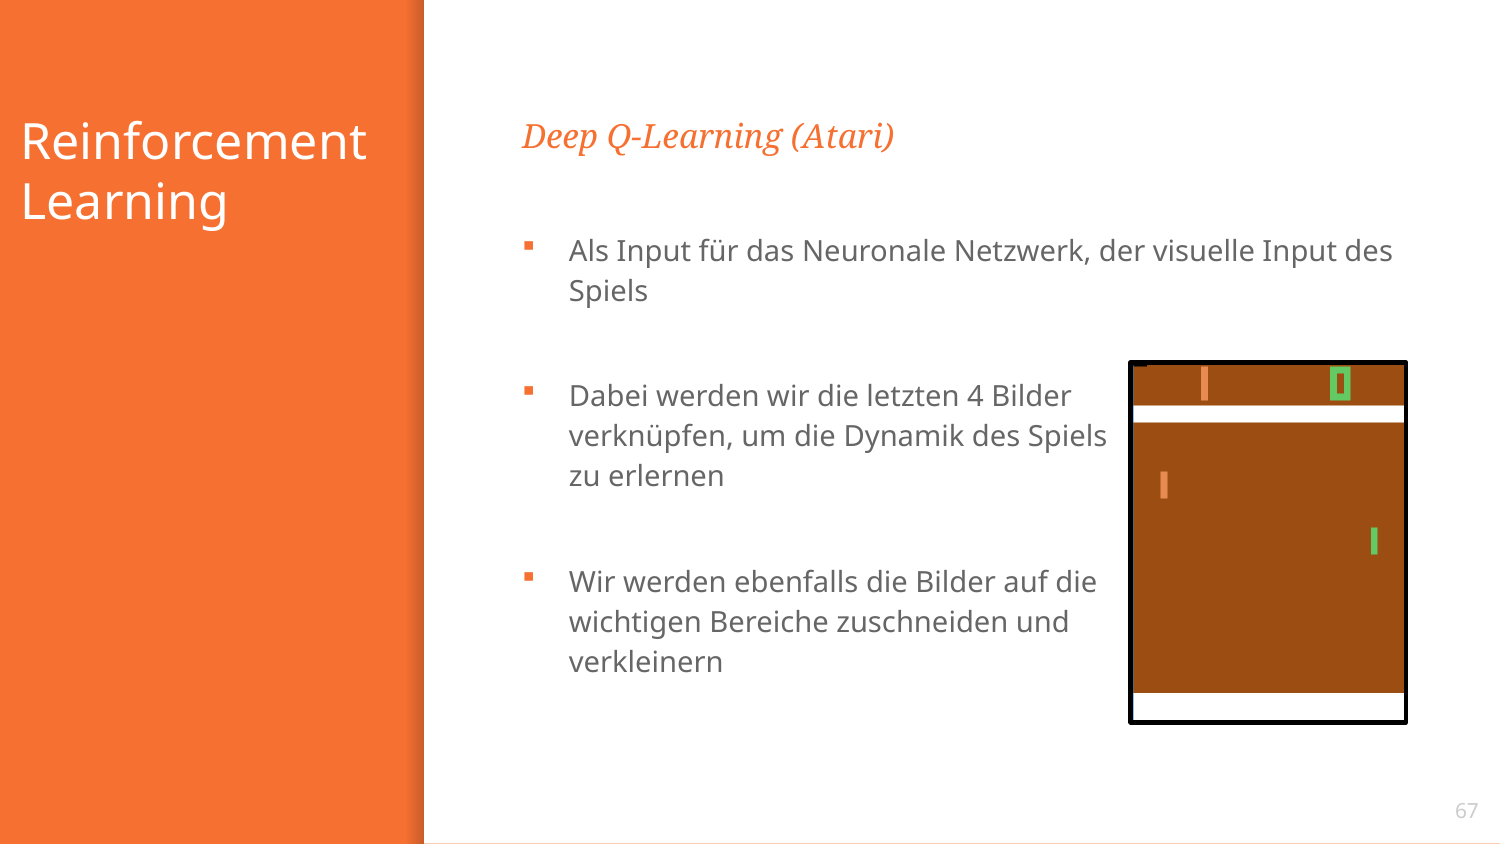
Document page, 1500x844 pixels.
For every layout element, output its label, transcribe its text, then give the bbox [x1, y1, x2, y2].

list Deep Q-Learning (Atari) [506, 94, 1425, 211]
title Reinforcement Learning [5, 94, 409, 748]
slide_number 67 [1403, 779, 1494, 844]
list Als Input für das Neuronale Netzwerk, der visuelle Input des Spiels Dabei werden wir die letzten 4 Bilder verknüpfen, um die Dynamik des Spiels zu erlernen Wir werden ebenfalls die Bilder auf die wichtigen Bereiche zuschneiden und verkleinern [506, 211, 1463, 631]
picture [1132, 364, 1404, 721]
